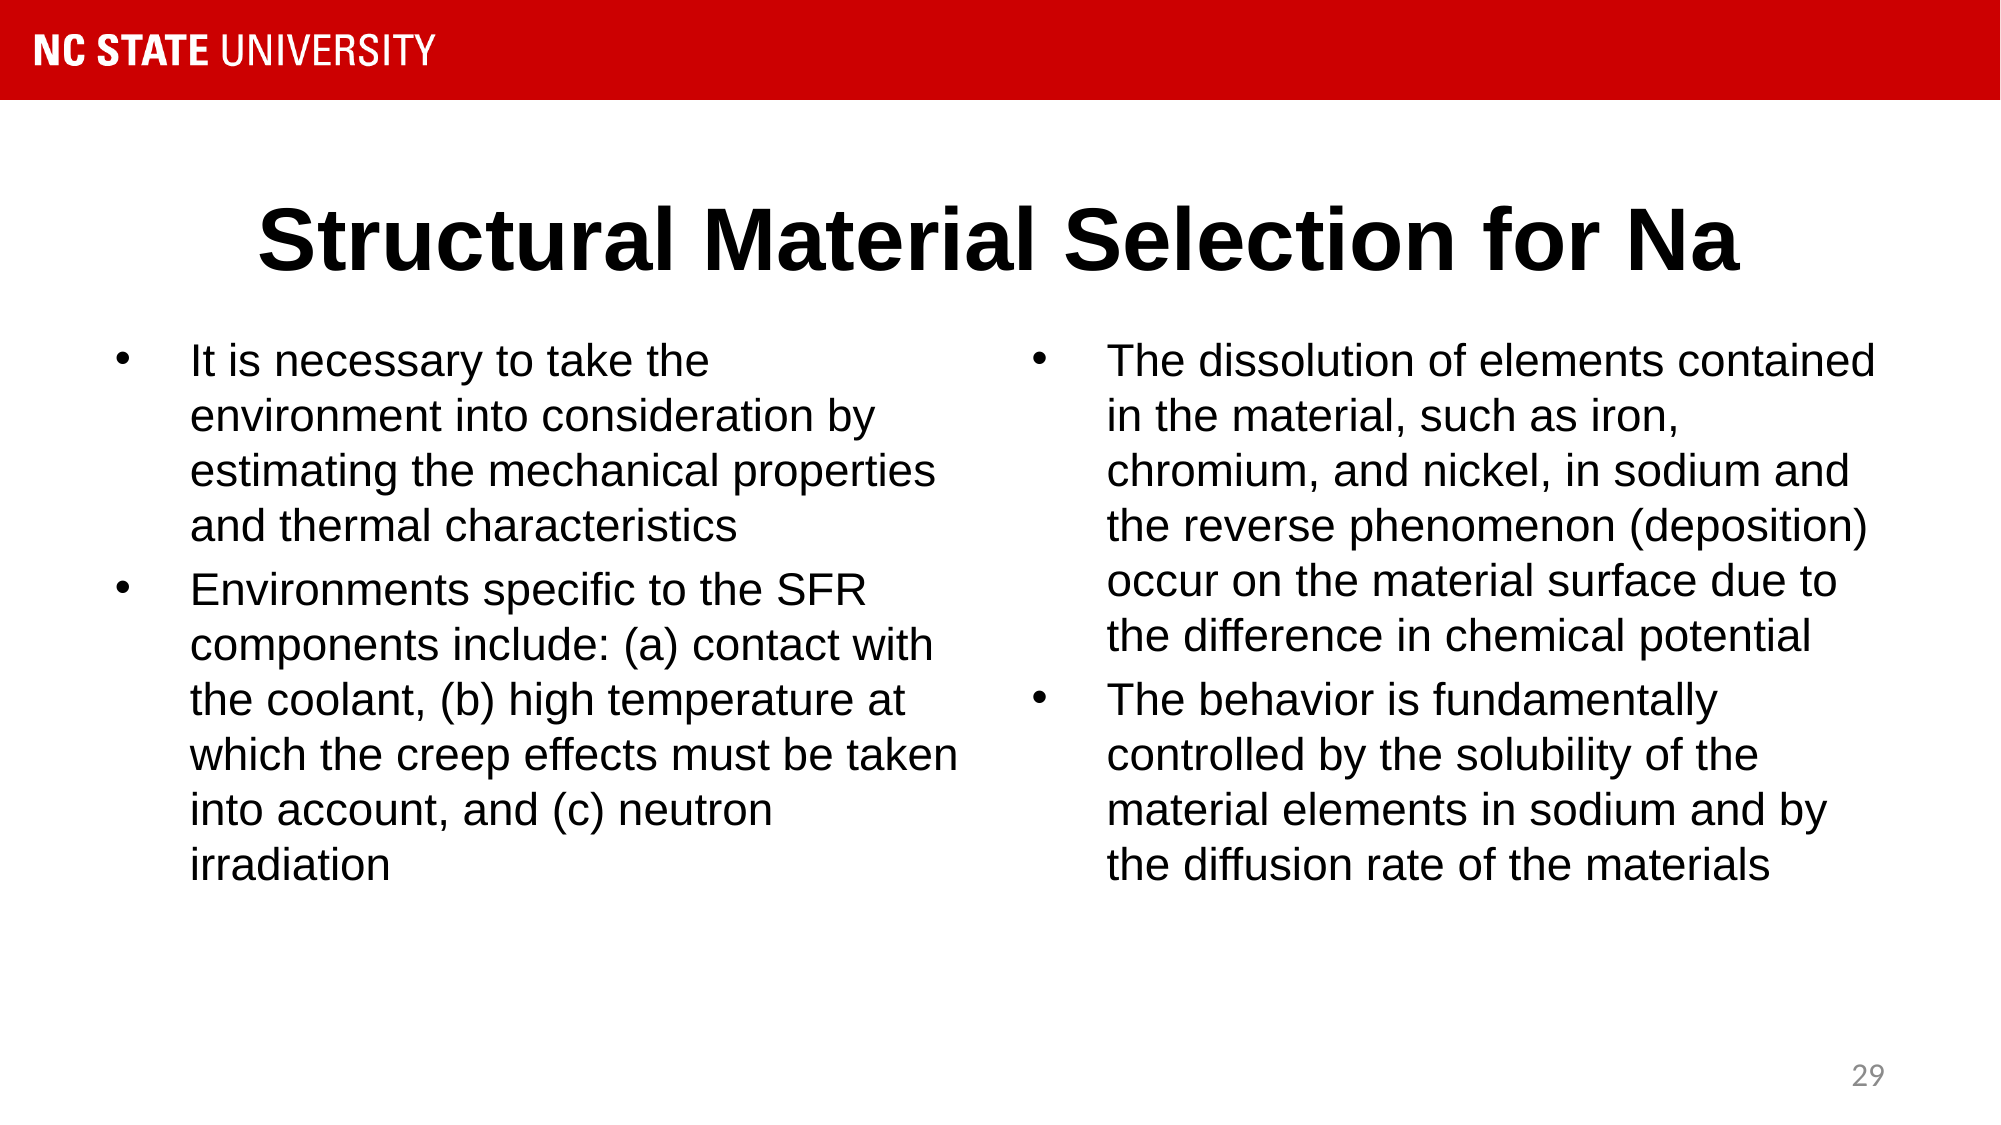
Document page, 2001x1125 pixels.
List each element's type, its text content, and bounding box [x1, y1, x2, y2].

list The dissolution of elements contained in the material, such as iron, chromium, and nickel, in sodium and the reverse phenomenon (deposition) occur on the material surface due to the difference in chemical potential The behavior is fundamentally controlled by the solubility of the material elements in sodium and by the diffusion rate of the materials [1016, 322, 1900, 1005]
picture [0, 0, 2001, 100]
slide_number 29 [1433, 1042, 1900, 1103]
title Structural Material Selection for Na [99, 147, 1900, 323]
list It is necessary to take the environment into consideration by estimating the mechanical properties and thermal characteristics Environments specific to the SFR components include: (a) contact with the coolant, (b) high temperature at which the creep effects must be taken into account, and (c) neutron irradiation [99, 322, 984, 1005]
